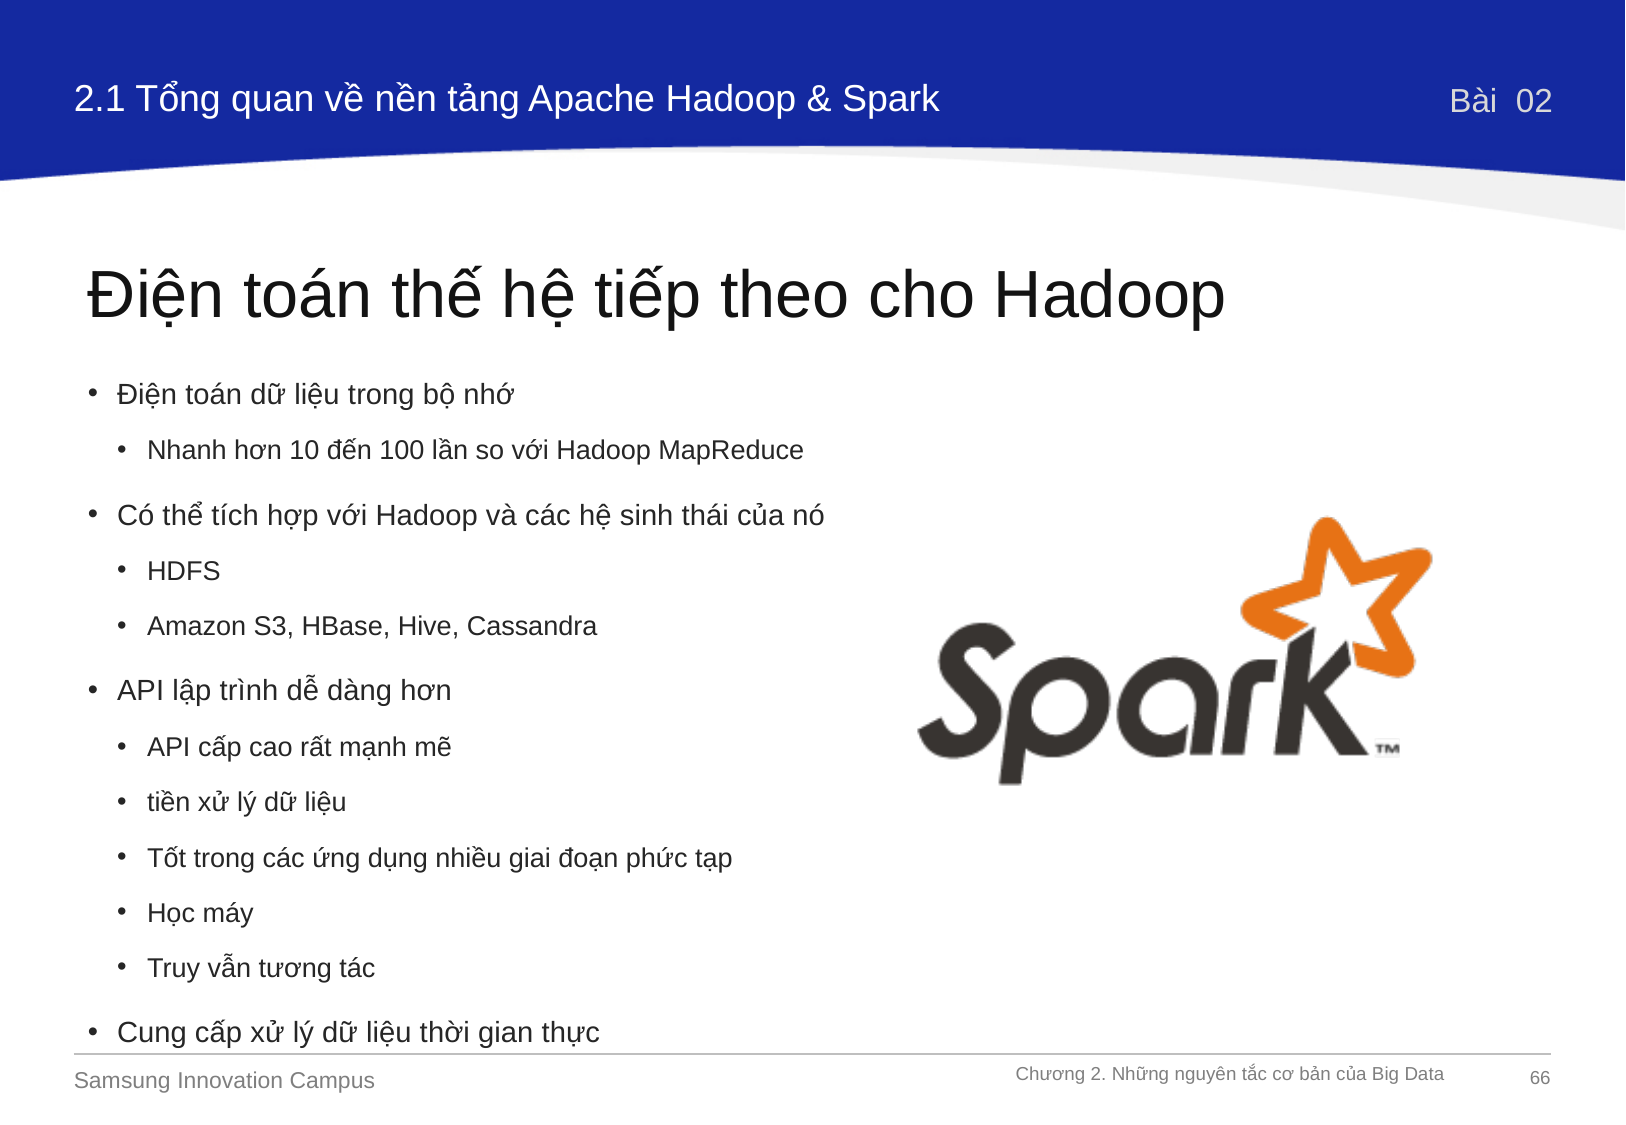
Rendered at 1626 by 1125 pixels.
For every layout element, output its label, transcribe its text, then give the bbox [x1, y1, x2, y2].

list 2.1 Tổng quan về nền tảng Apache Hadoop & Spark [73, 73, 1308, 119]
picture [0, 0, 1625, 1125]
list Điện toán dữ liệu trong bộ nhớ Nhanh hơn 10 đến 100 lần so với Hadoop MapReduce Có thể tích hợp với Hadoop và các hệ sinh thái của nó HDFS Amazon S3, HBase, Hive, Cassandra API lập trình dễ dàng hơn API cấp cao rất mạnh mẽ tiền xử lý dữ liệu Tốt trong các ứng dụng nhiều giai đoạn phức tạp Học máy Truy vẫn tương tác Cung cấp xử lý dữ liệu thời gian thực [87, 365, 1531, 516]
list Điện toán thế hệ tiếp theo cho Hadoop [87, 249, 1531, 331]
list Bài 02 [1423, 79, 1554, 120]
